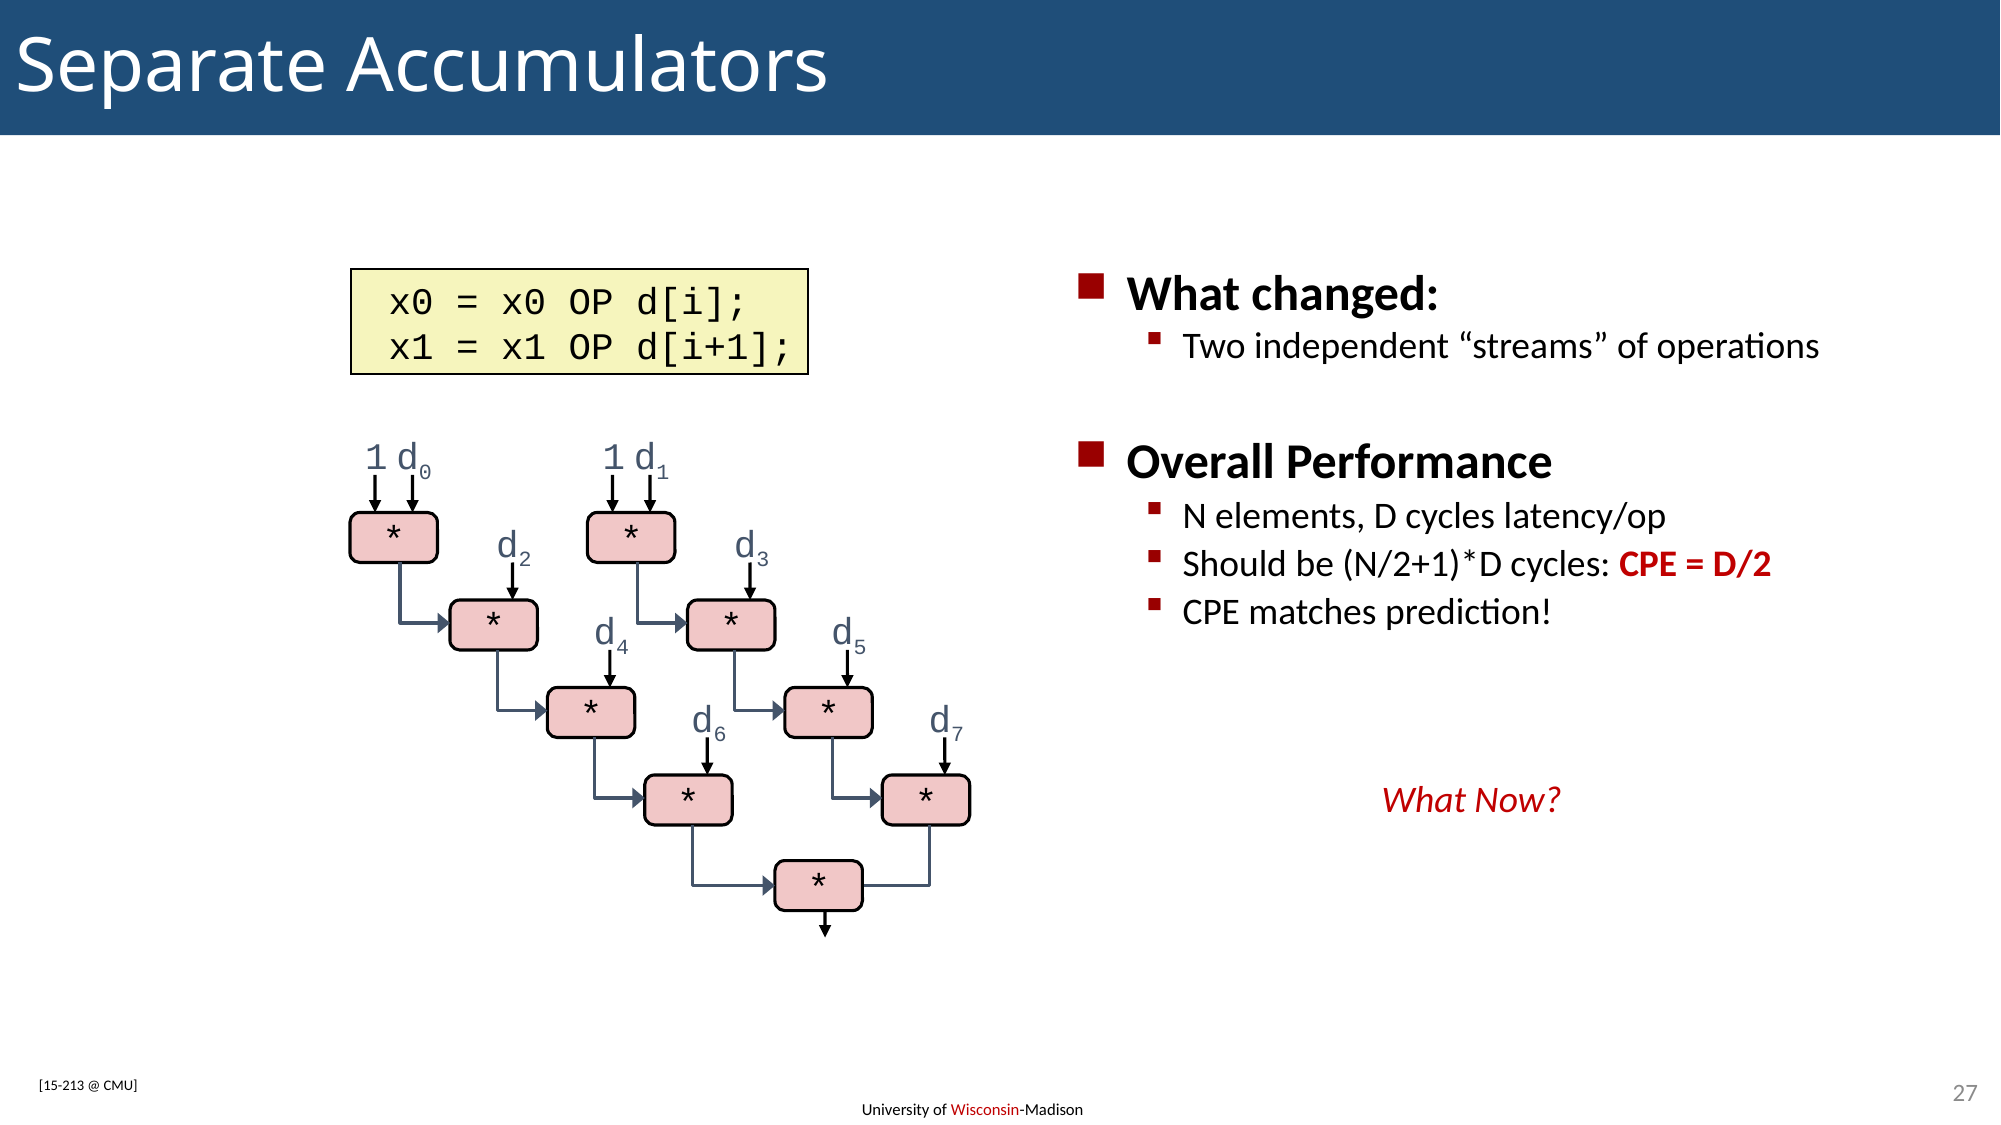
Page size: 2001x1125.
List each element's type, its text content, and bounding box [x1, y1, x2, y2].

slide_number 27 [1879, 1069, 1994, 1114]
text_box 1 [595, 424, 626, 485]
text_box [406, 491, 419, 513]
text_box [743, 579, 757, 601]
text_box [637, 562, 688, 634]
text_box [832, 737, 883, 809]
text_box d2 [488, 512, 540, 579]
text_box 1 [357, 424, 388, 485]
text_box [603, 666, 617, 688]
text_box * [644, 774, 733, 826]
text_box What changed: Two independent “streams” of operations Overall Performance N elements, D cycles latency/op Should be (N/2+1)*D cycles: CPE = D/2 CPE matches prediction! [1064, 262, 1880, 775]
text_box x0 = x0 OP d[i]; x1 = x1 OP d[i+1]; [351, 269, 809, 374]
text_box [841, 666, 854, 688]
text_box d7 [920, 687, 972, 754]
text_box [594, 737, 645, 809]
text_box [734, 649, 785, 721]
text_box * [449, 600, 538, 651]
text_box [863, 824, 930, 886]
text_box d4 [586, 599, 637, 666]
text_box * [349, 512, 438, 563]
text_box [643, 491, 657, 513]
text_box * [587, 512, 675, 563]
text_box [701, 754, 714, 775]
text_box * [687, 600, 775, 651]
text_box [506, 579, 519, 601]
text_box What Now? [1366, 767, 1578, 828]
text_box d1 [626, 424, 677, 491]
text_box d3 [726, 512, 777, 579]
text_box [818, 911, 832, 938]
text_box * [774, 860, 863, 911]
text_box * [547, 687, 635, 738]
text_box [938, 754, 952, 775]
text_box d6 [683, 687, 735, 754]
title Separate Accumulators [0, 0, 2000, 136]
text_box [497, 649, 548, 721]
text_box [606, 485, 619, 513]
text_box * [784, 687, 873, 738]
text_box d5 [823, 599, 875, 666]
text_box d0 [388, 424, 440, 491]
text_box [368, 485, 382, 513]
text_box * [882, 774, 970, 826]
text_box [399, 562, 451, 634]
text_box [692, 824, 775, 896]
